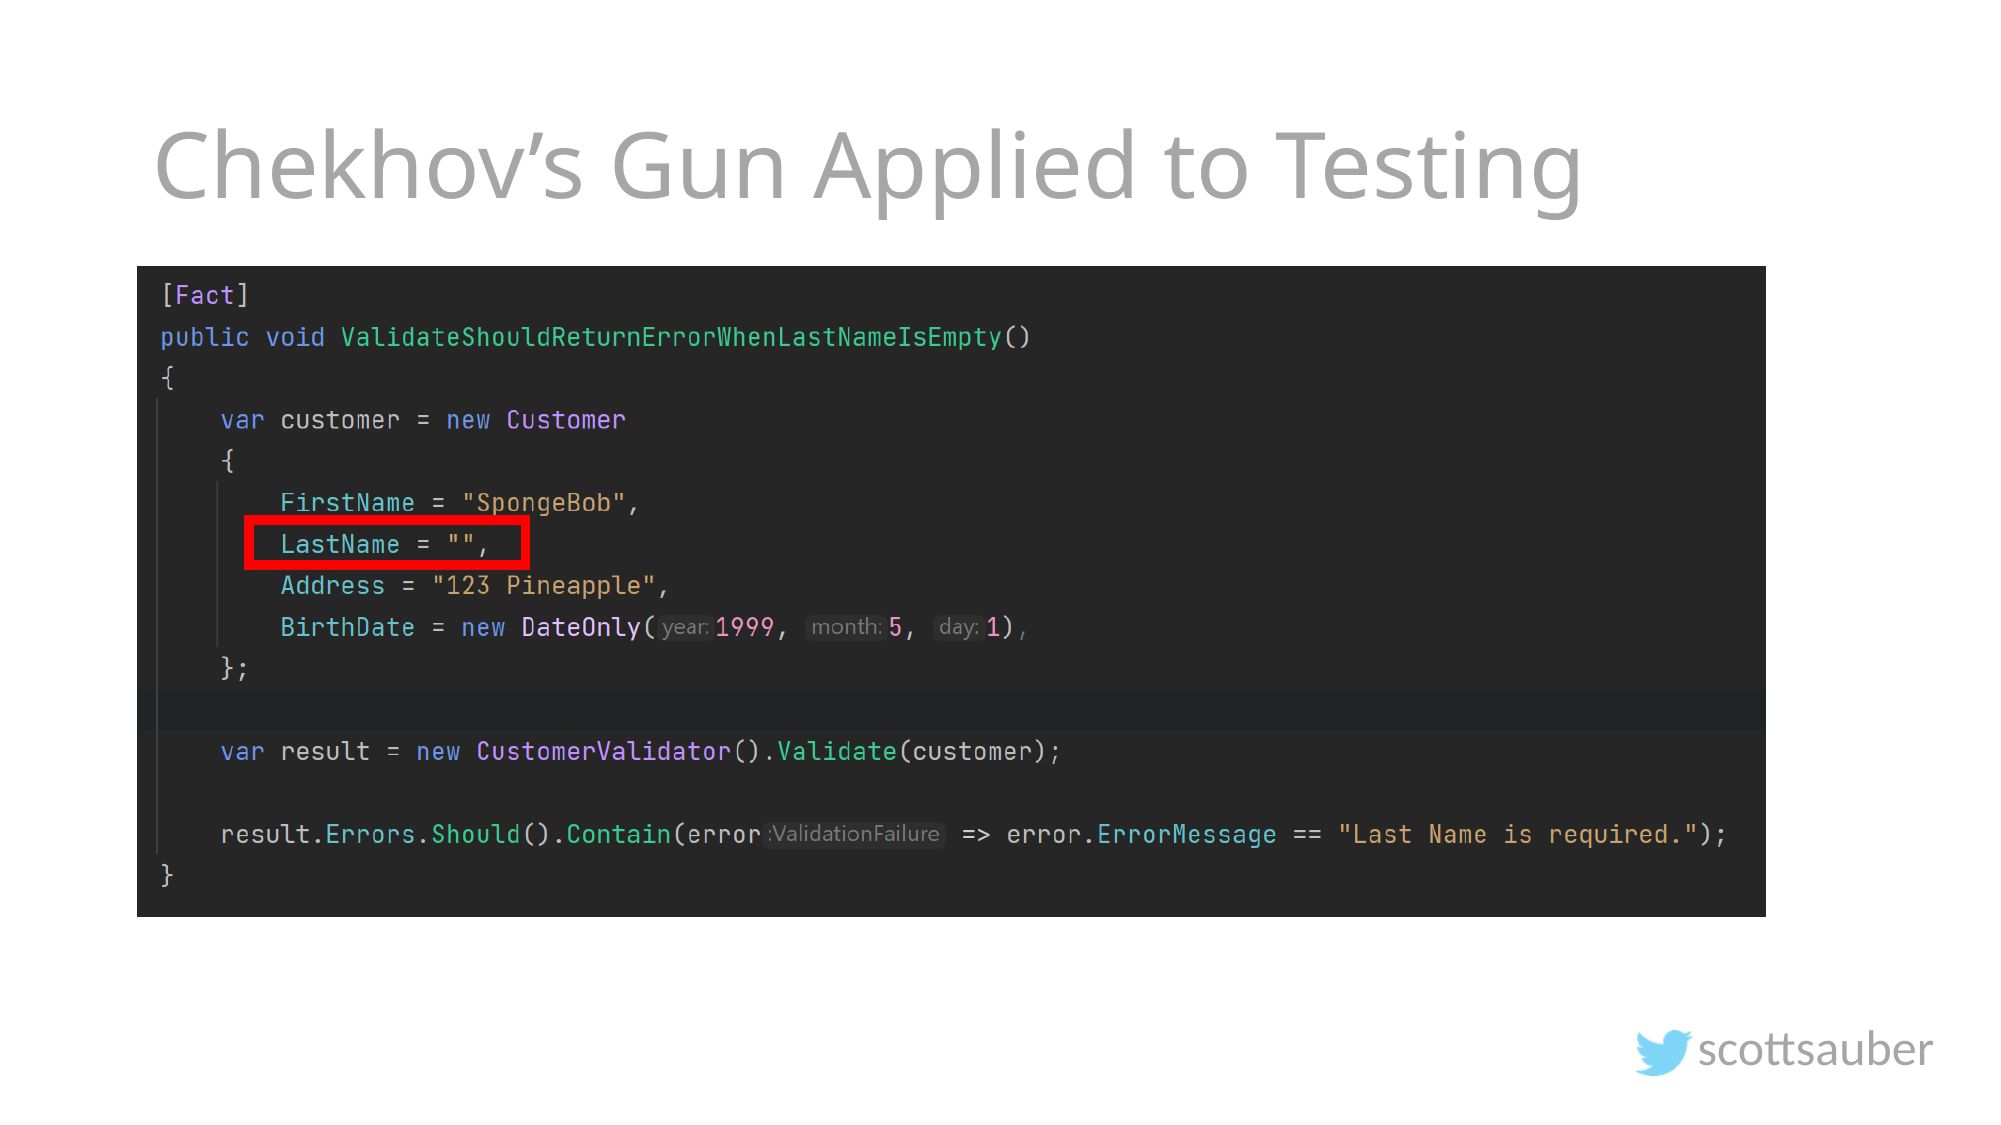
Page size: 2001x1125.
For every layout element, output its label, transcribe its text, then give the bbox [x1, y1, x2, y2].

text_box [1635, 1014, 1986, 1093]
title Chekhov’s Gun Applied to Testing [137, 59, 1863, 278]
picture [137, 266, 1766, 917]
